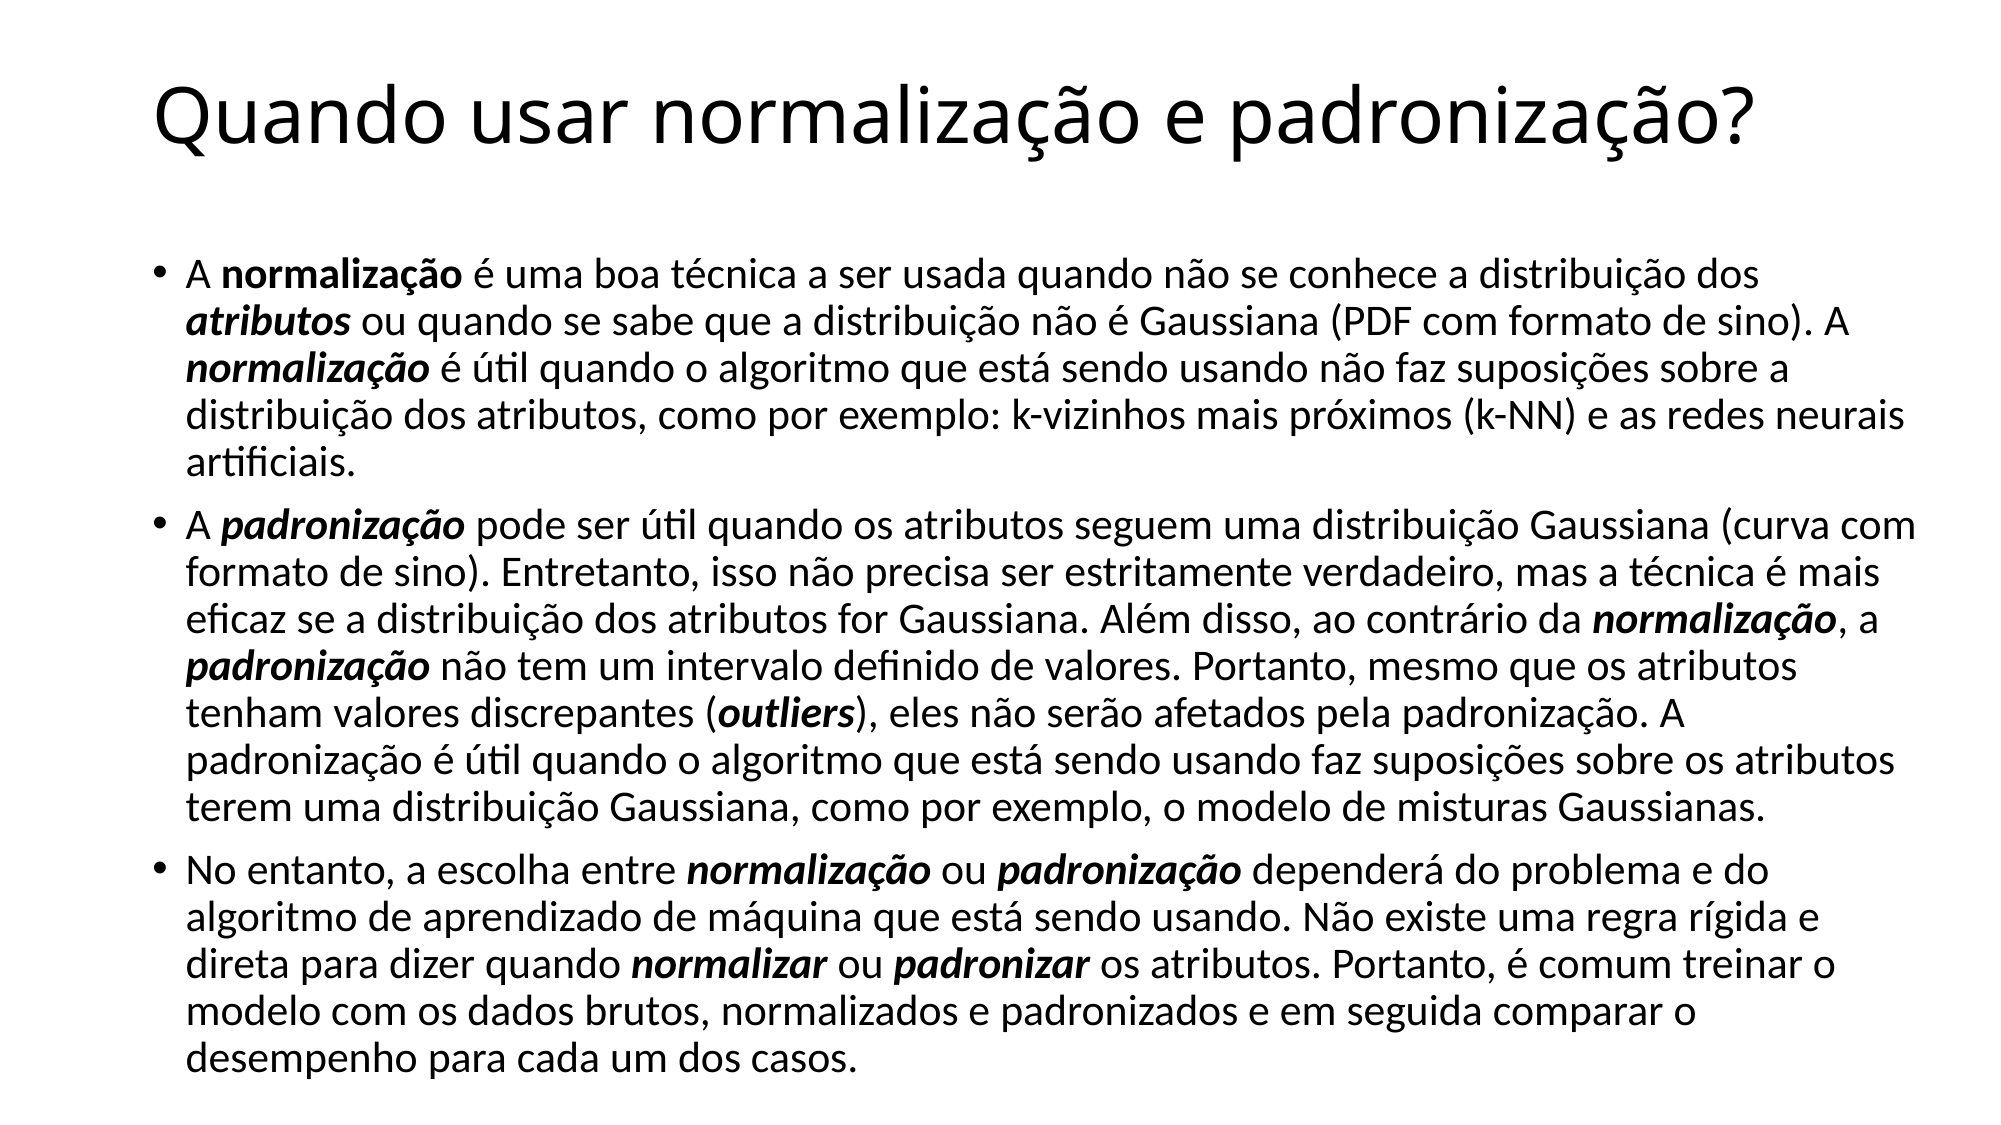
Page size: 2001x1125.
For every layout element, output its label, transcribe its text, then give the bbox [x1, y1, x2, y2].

list A normalização é uma boa técnica a ser usada quando não se conhece a distribuição dos atributos ou quando se sabe que a distribuição não é Gaussiana (PDF com formato de sino). A normalização é útil quando o algoritmo que está sendo usando não faz suposições sobre a distribuição dos atributos, como por exemplo: k-vizinhos mais próximos (k-NN) e as redes neurais artificiais. A padronização pode ser útil quando os atributos seguem uma distribuição Gaussiana (curva com formato de sino). Entretanto, isso não precisa ser estritamente verdadeiro, mas a técnica é mais eficaz se a distribuição dos atributos for Gaussiana. Além disso, ao contrário da normalização, a padronização não tem um intervalo definido de valores. Portanto, mesmo que os atributos tenham valores discrepantes (outliers), eles não serão afetados pela padronização. A padronização é útil quando o algoritmo que está sendo usando faz suposições sobre os atributos terem uma distribuição Gaussiana, como por exemplo, o modelo de misturas Gaussianas. No entanto, a escolha entre normalização ou padronização dependerá do problema e do algoritmo de aprendizado de máquina que está sendo usando. Não existe uma regra rígida e direta para dizer quando normalizar ou padronizar os atributos. Portanto, é comum treinar o modelo com os dados brutos, normalizados e padronizados e em seguida comparar o desempenho para cada um dos casos. [137, 243, 1948, 1097]
title Quando usar normalização e padronização? [137, 59, 1863, 177]
